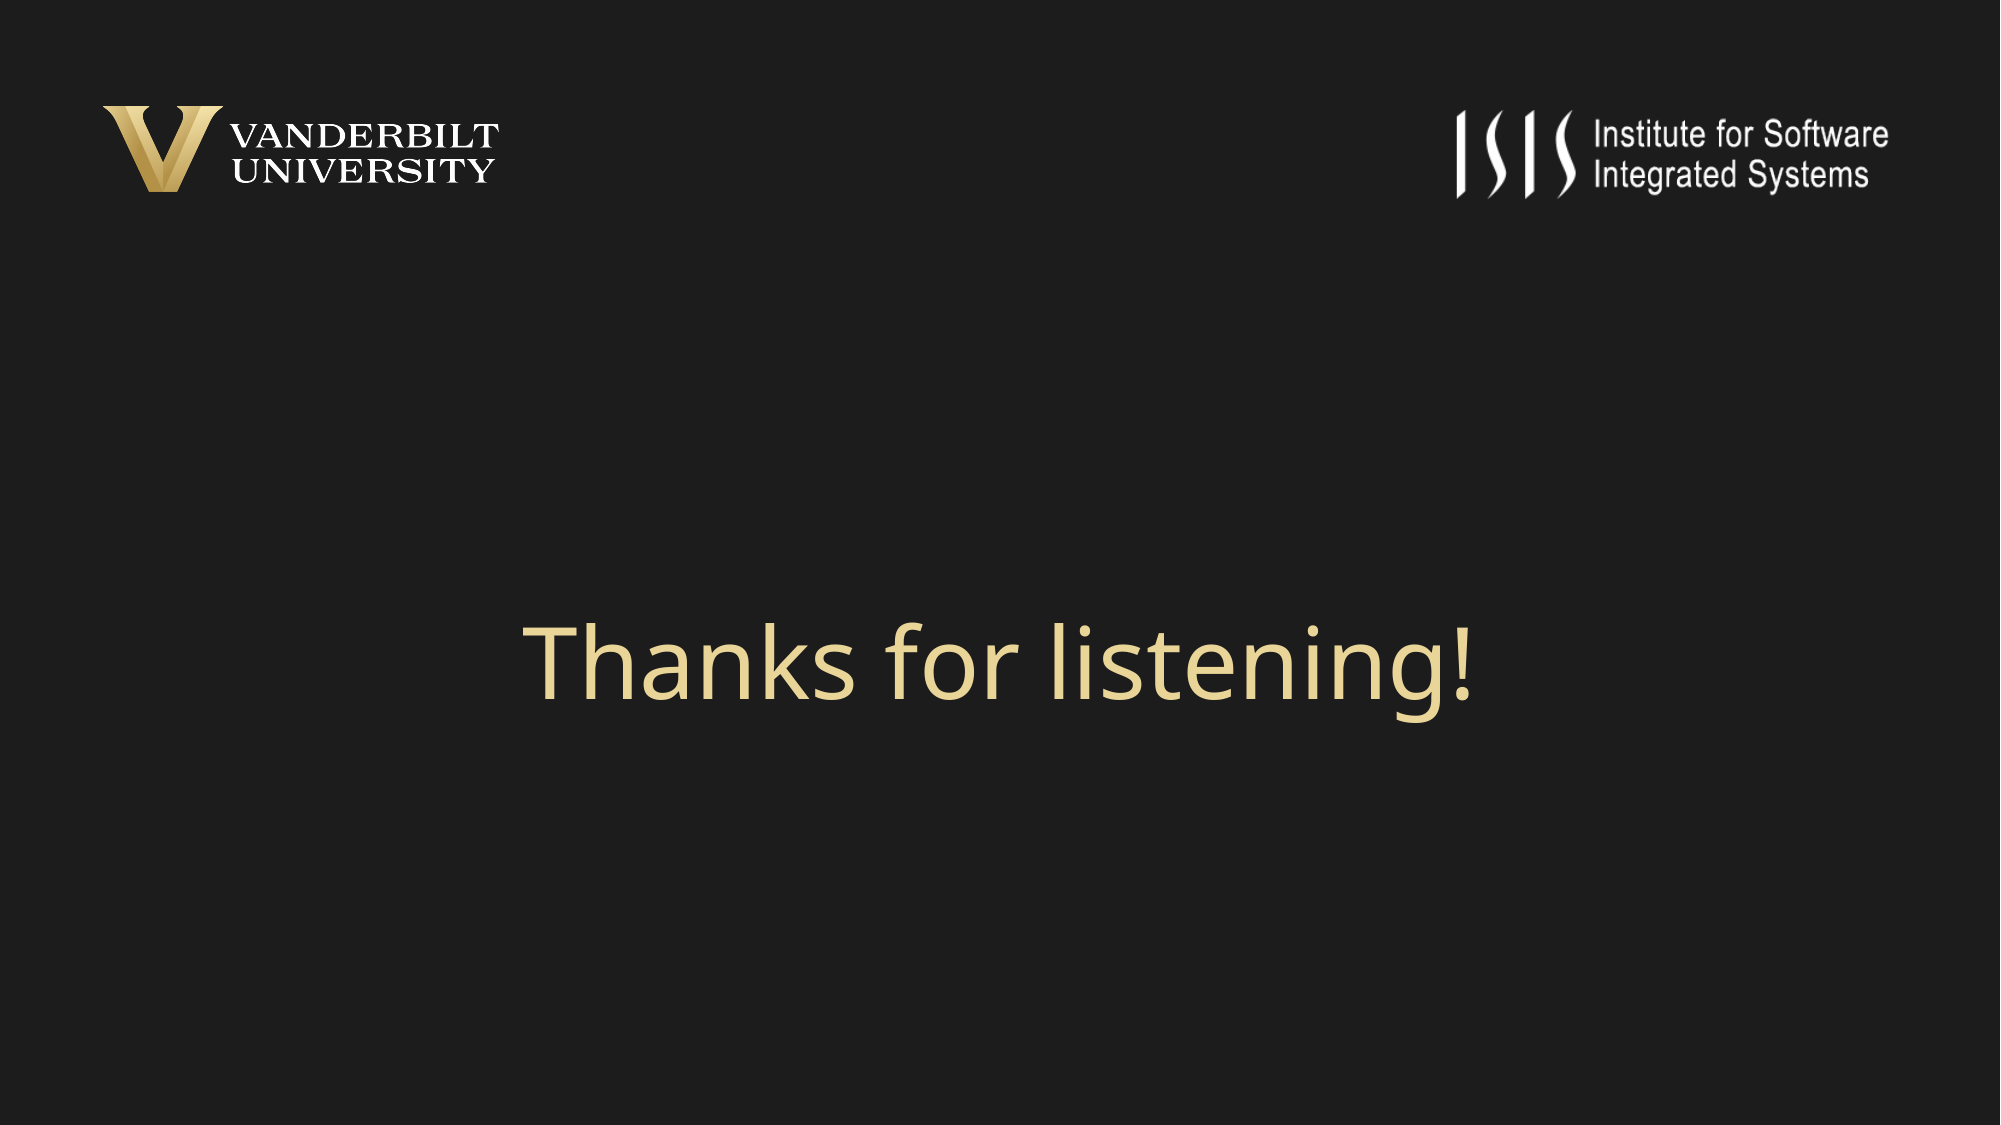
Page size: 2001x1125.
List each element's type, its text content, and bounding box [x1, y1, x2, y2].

text_box Thanks for listening! [500, 592, 1500, 728]
picture [103, 106, 499, 192]
picture [1453, 110, 1891, 199]
